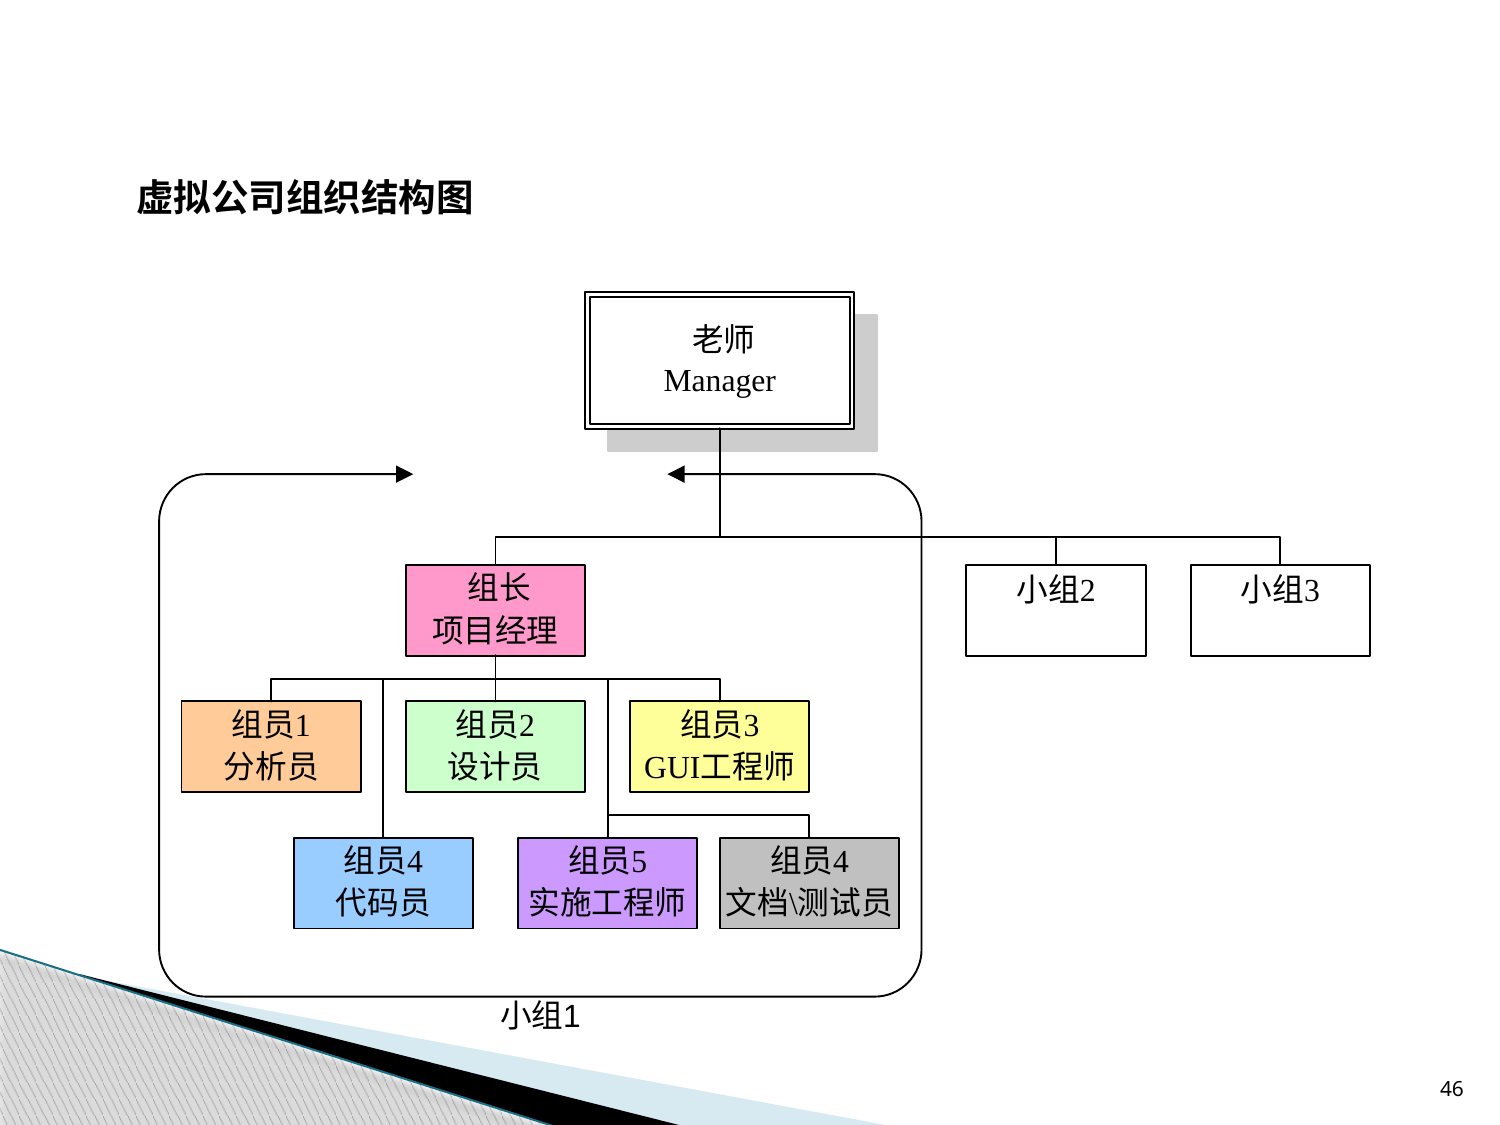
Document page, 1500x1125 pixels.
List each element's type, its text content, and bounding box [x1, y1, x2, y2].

slide_number 46 [1418, 1051, 1479, 1112]
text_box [136, 287, 1376, 1042]
text_box 虚拟公司组织结构图 [118, 165, 492, 229]
